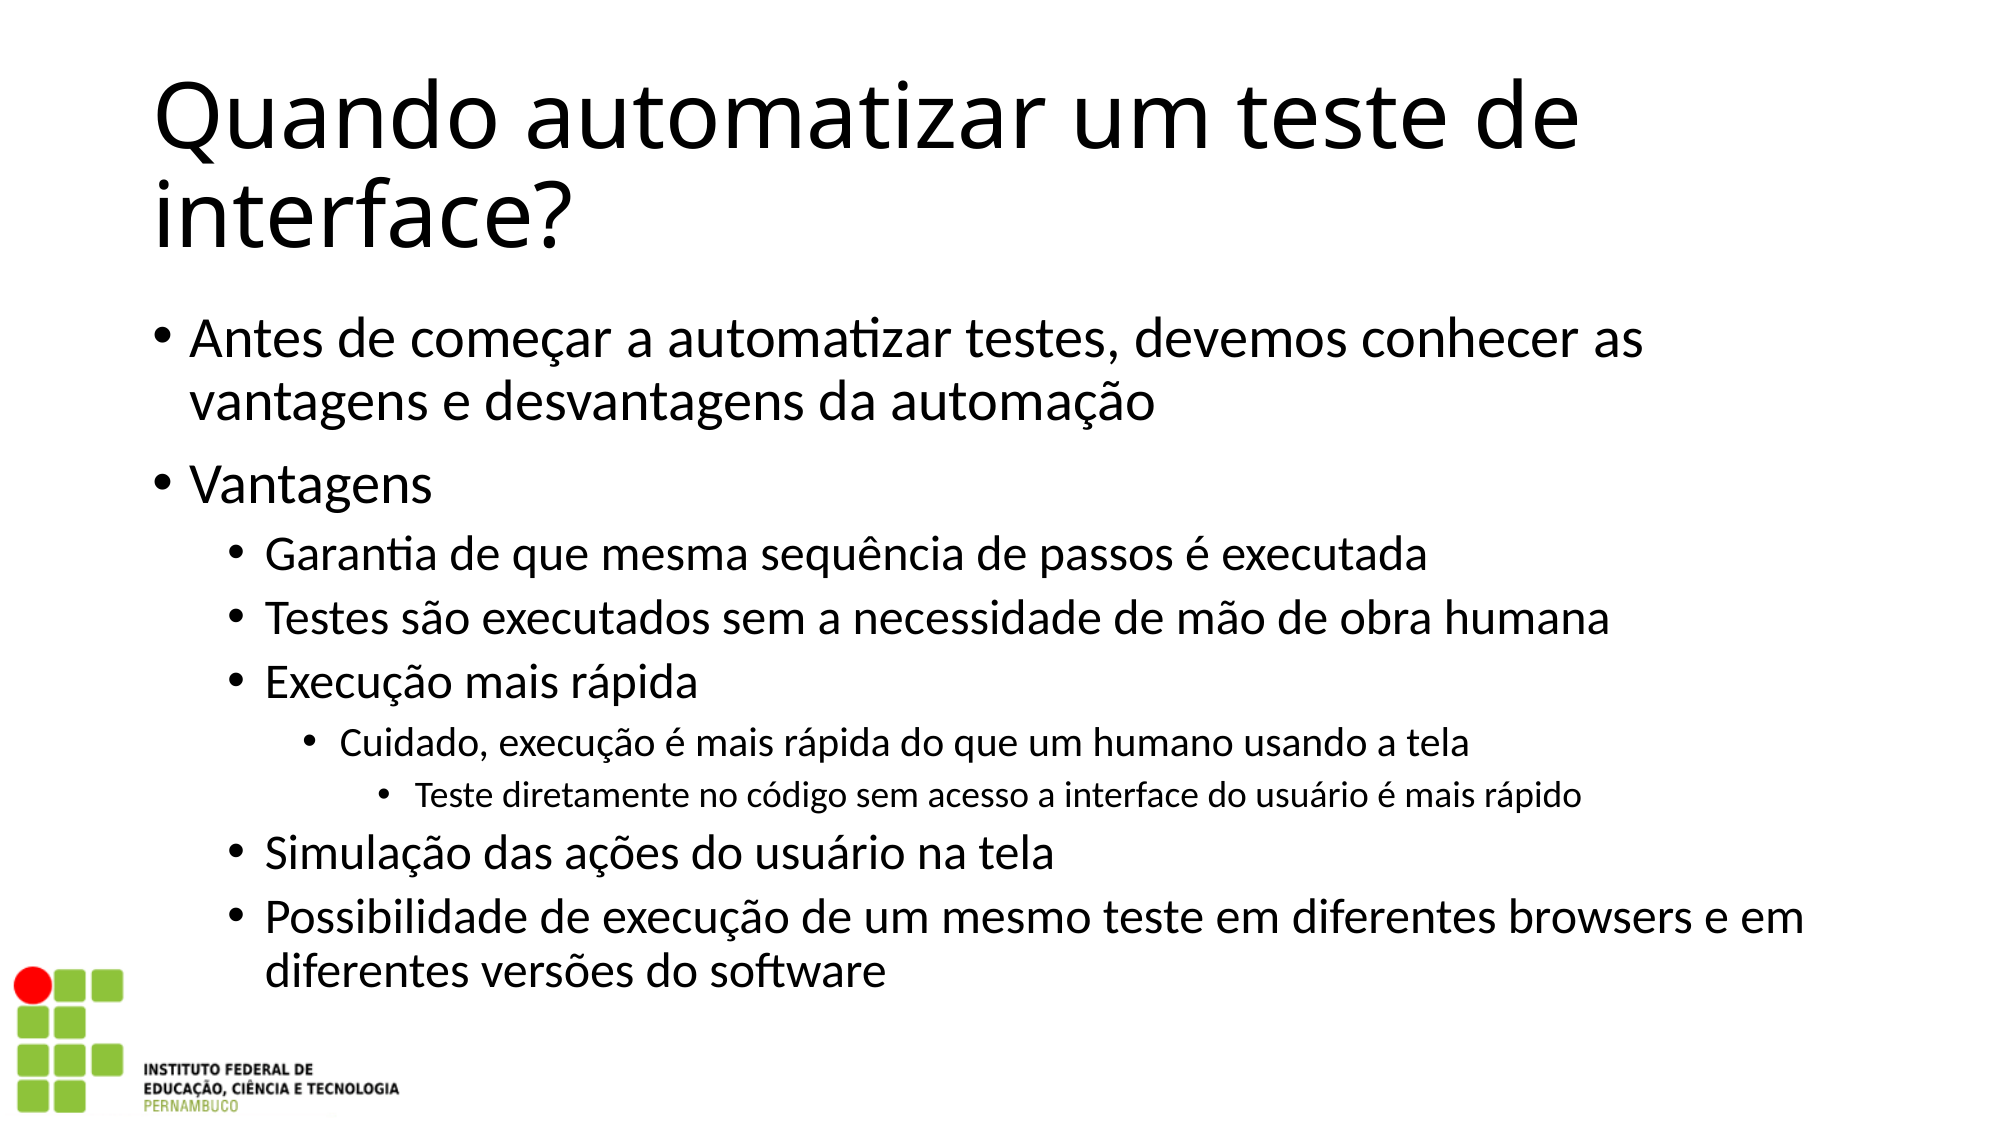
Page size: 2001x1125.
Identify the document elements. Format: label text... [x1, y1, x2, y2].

text_box Quando automatizar um teste de interface? [137, 59, 1863, 278]
picture [5, 959, 407, 1118]
text_box Antes de começar a automatizar testes, devemos conhecer as vantagens e desvantagens da automação Vantagens Garantia de que mesma sequência de passos é executada Testes são executados sem a necessidade de mão de obra humana Execução mais rápida Cuidado, execução é mais rápida do que um humano usando a tela Teste diretamente no código sem acesso a interface do usuário é mais rápido Simulação das ações do usuário na tela Possibilidade de execução de um mesmo teste em diferentes browsers e em diferentes versões do software [137, 299, 1863, 1014]
